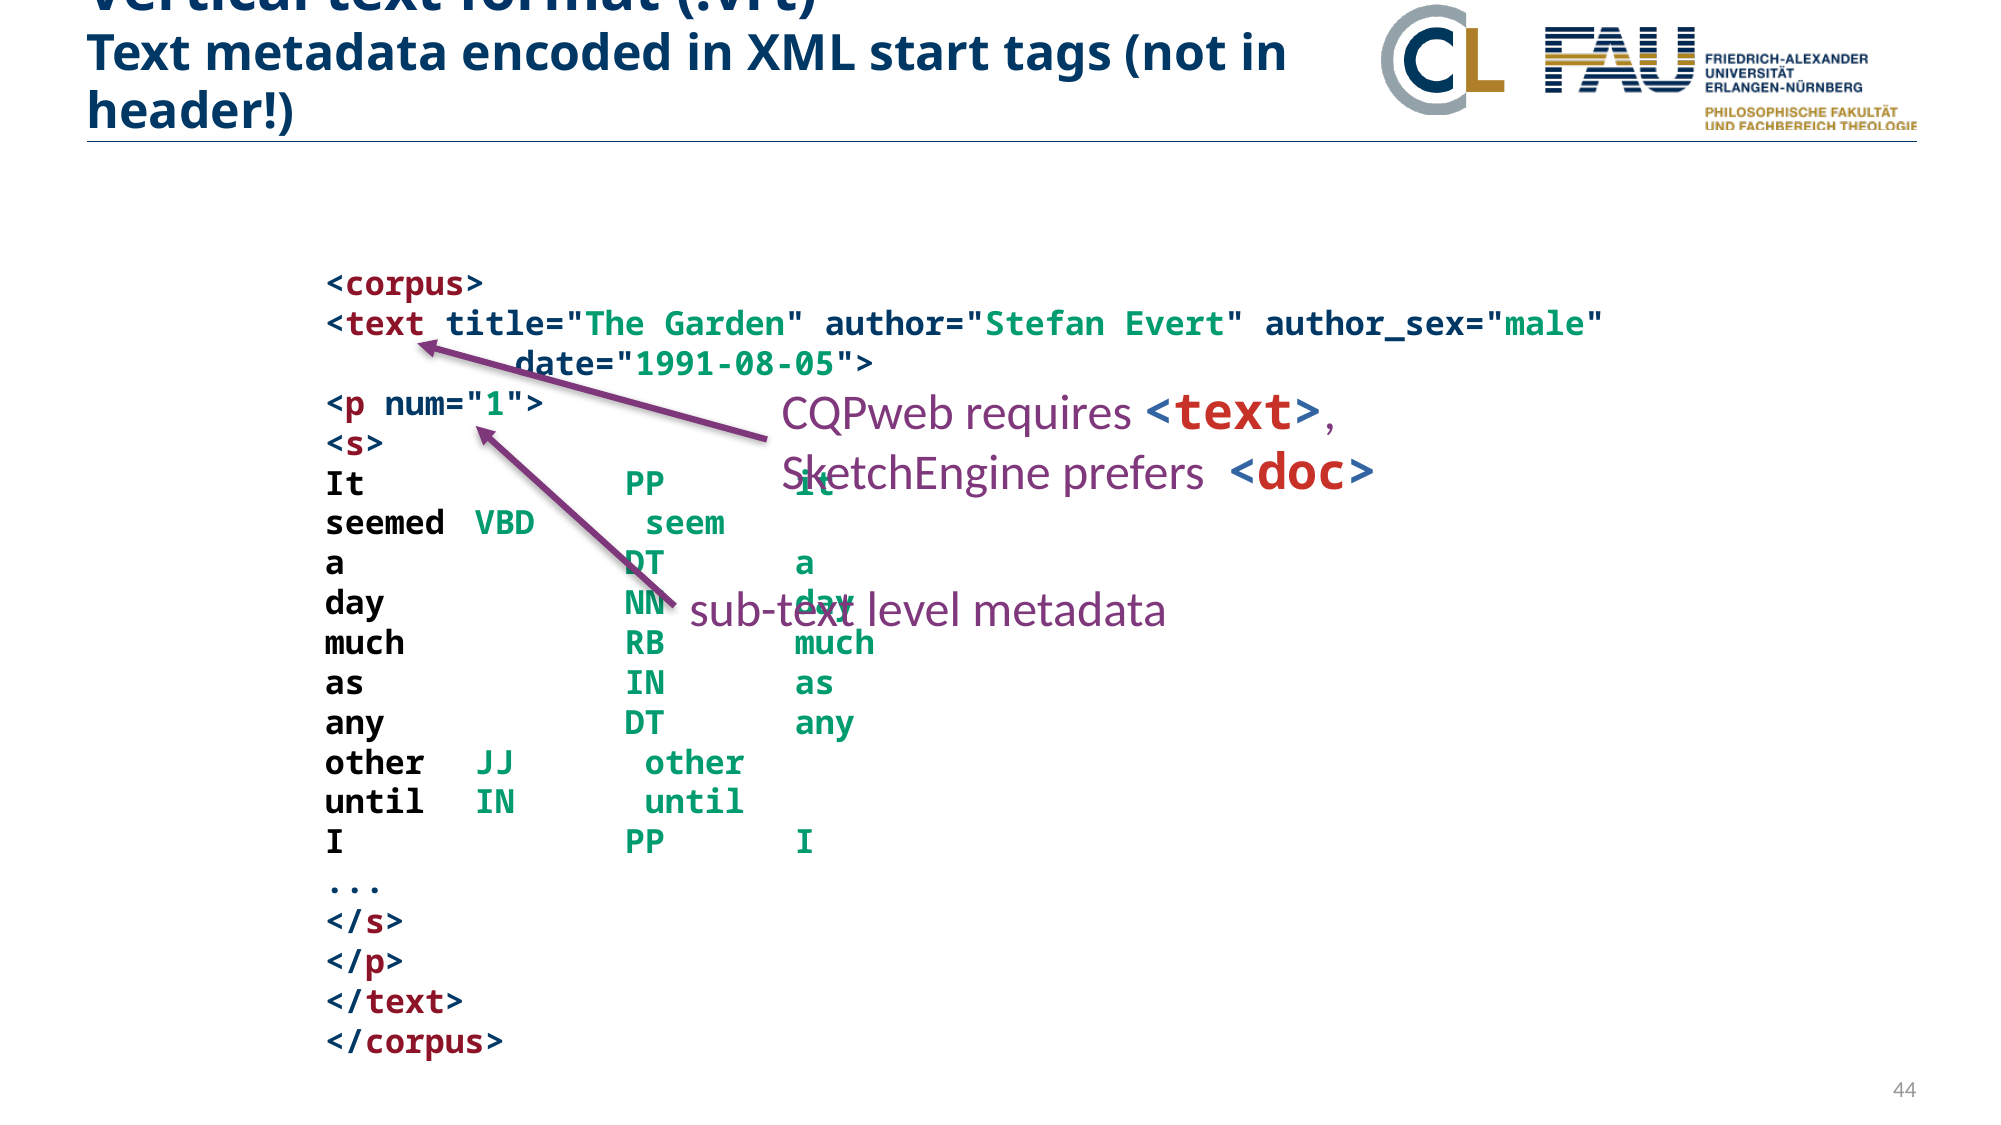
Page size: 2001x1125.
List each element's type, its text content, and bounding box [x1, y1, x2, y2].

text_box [416, 343, 1471, 509]
title Vertical text format (.vrt) Text metadata encoded in XML start tags (not in header!) [86, 20, 1354, 139]
slide_number 44 [1818, 1051, 1917, 1125]
list <corpus> <text title="The Garden" author="Stefan Evert" author_sex="male" date="1991-08-05"> <p num="1"> <s> It PP it seemed VBD seem a DT a day NN day much RB much as IN as any DT any other JJ other until IN until I PP I ... </s> </p> </text> </corpus> [324, 262, 1675, 1098]
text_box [475, 425, 1379, 645]
